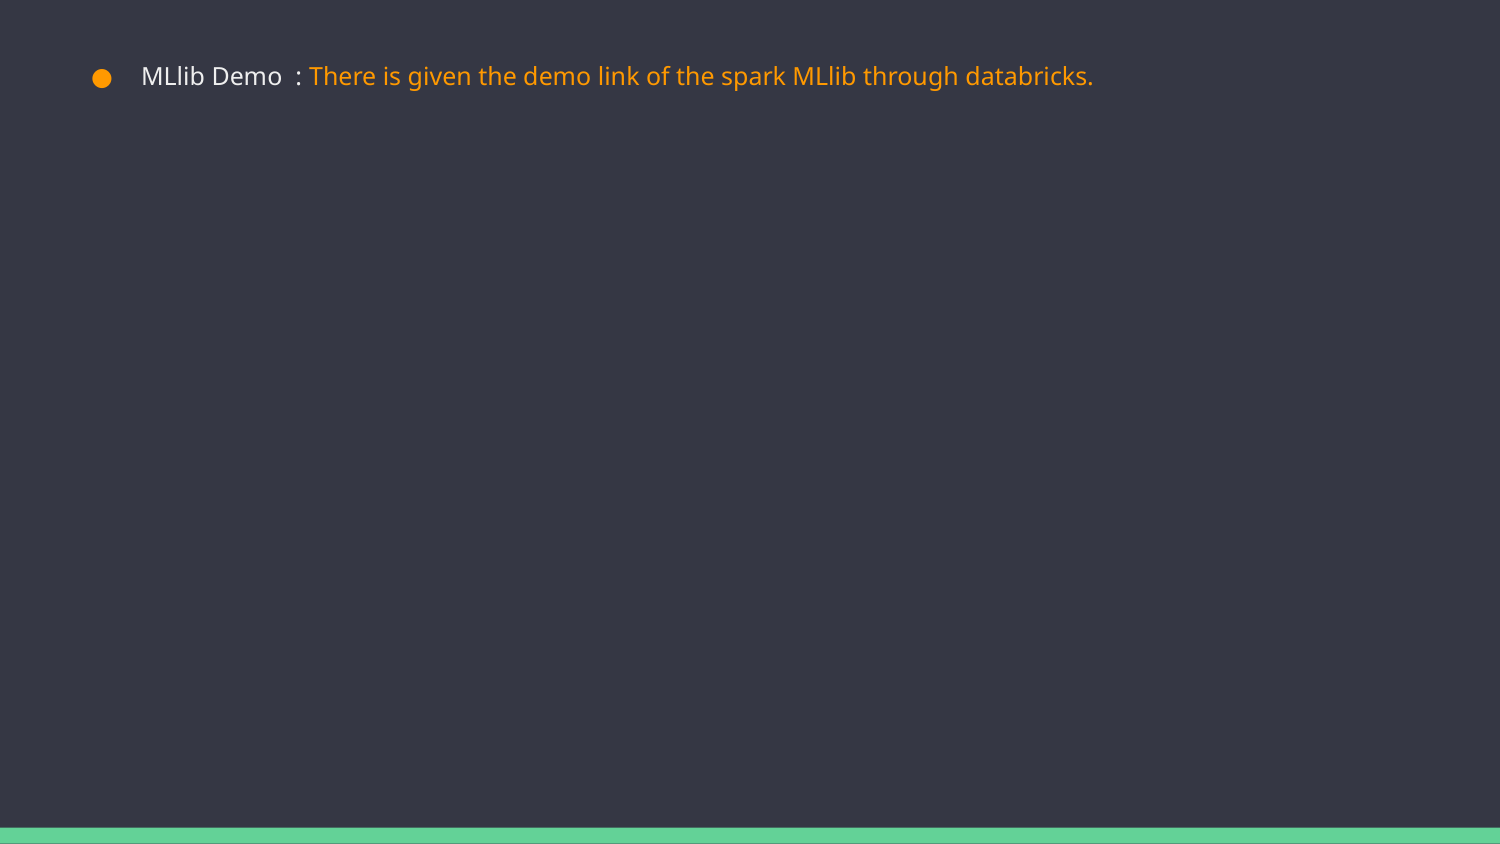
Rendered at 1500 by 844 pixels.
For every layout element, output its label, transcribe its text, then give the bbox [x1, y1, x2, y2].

list MLlib Demo : There is given the demo link of the spark MLlib through databricks. [51, 41, 1463, 808]
